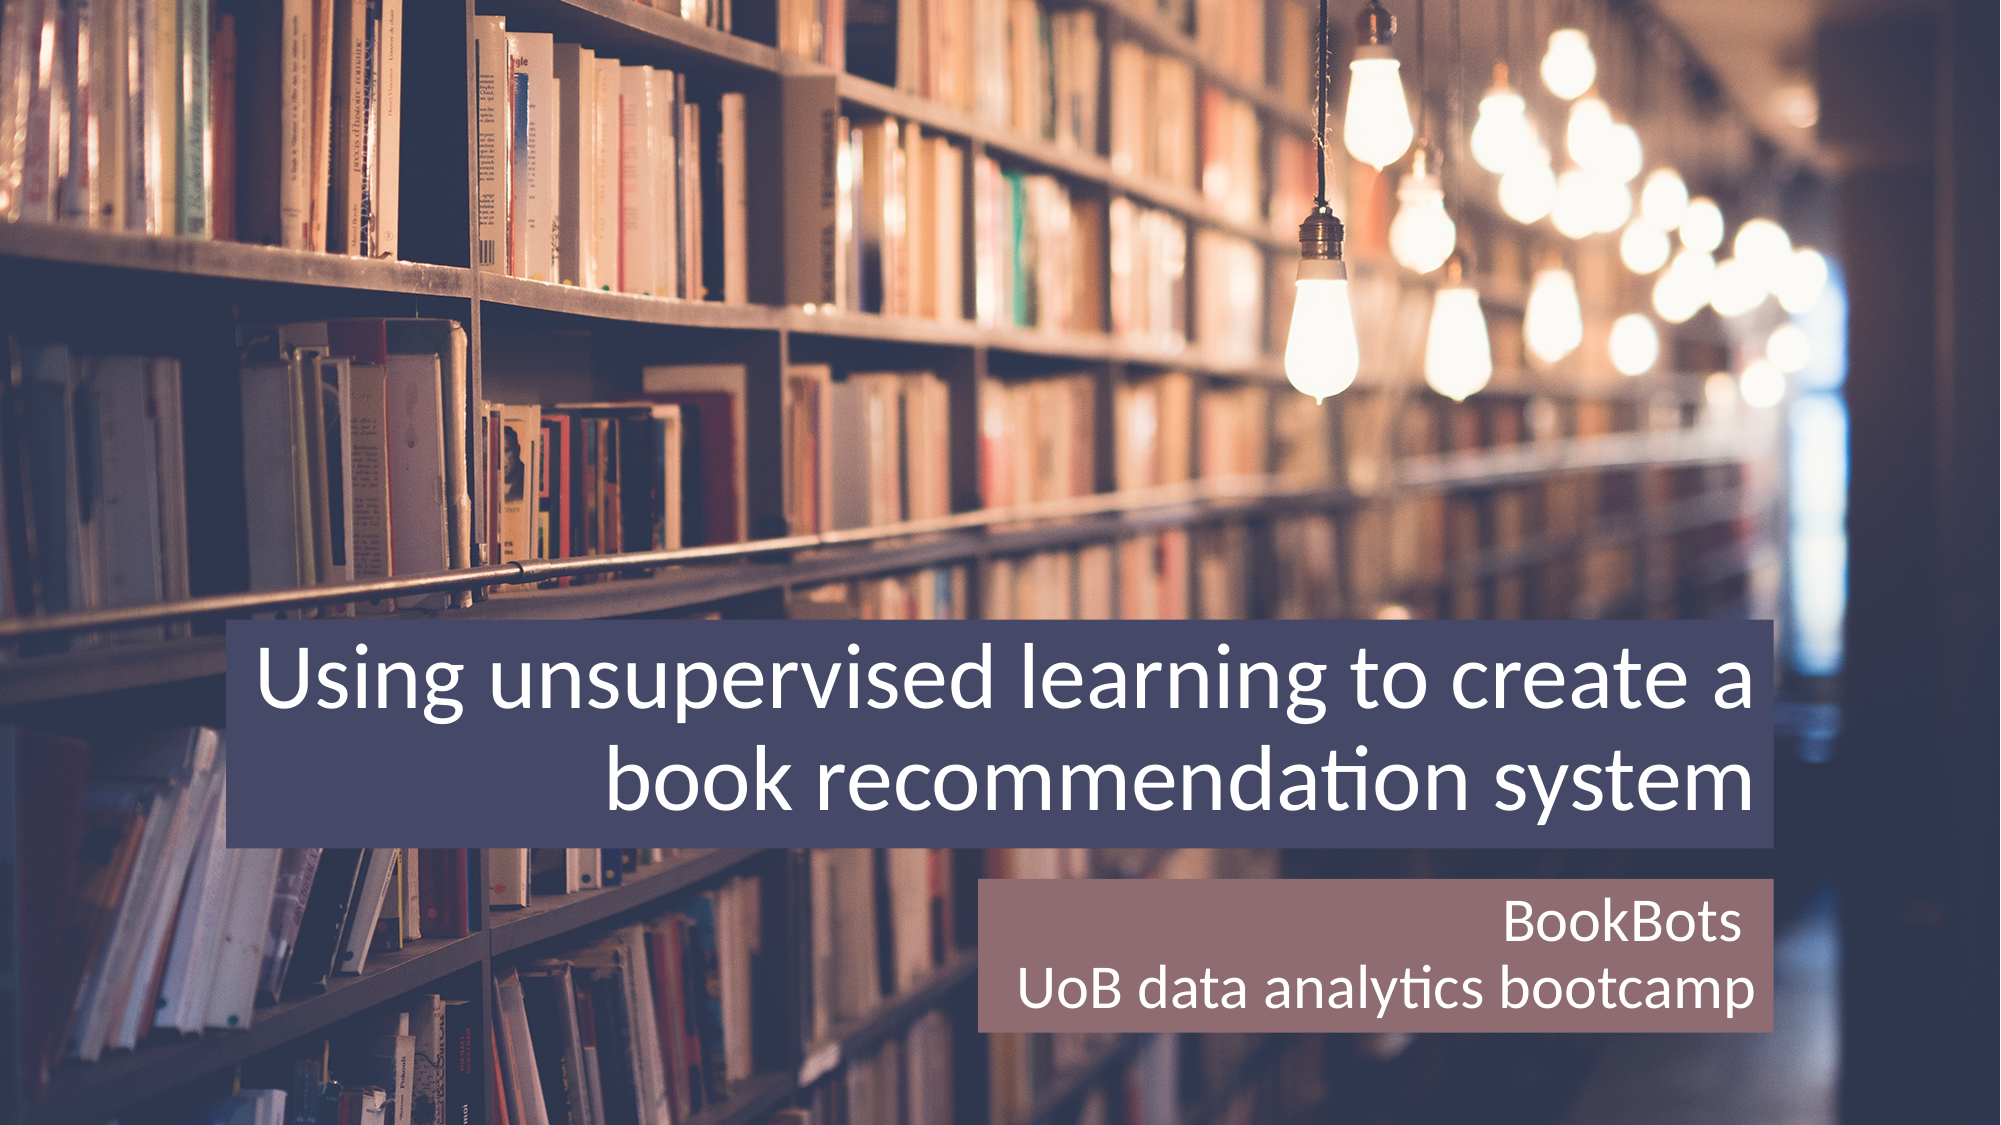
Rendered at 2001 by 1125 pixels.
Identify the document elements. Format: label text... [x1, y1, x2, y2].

text_box BookBots UoB data analytics bootcamp [978, 878, 1774, 1033]
picture [0, 0, 2000, 1125]
title Using unsupervised learning to create a book recommendation system [225, 619, 1774, 849]
